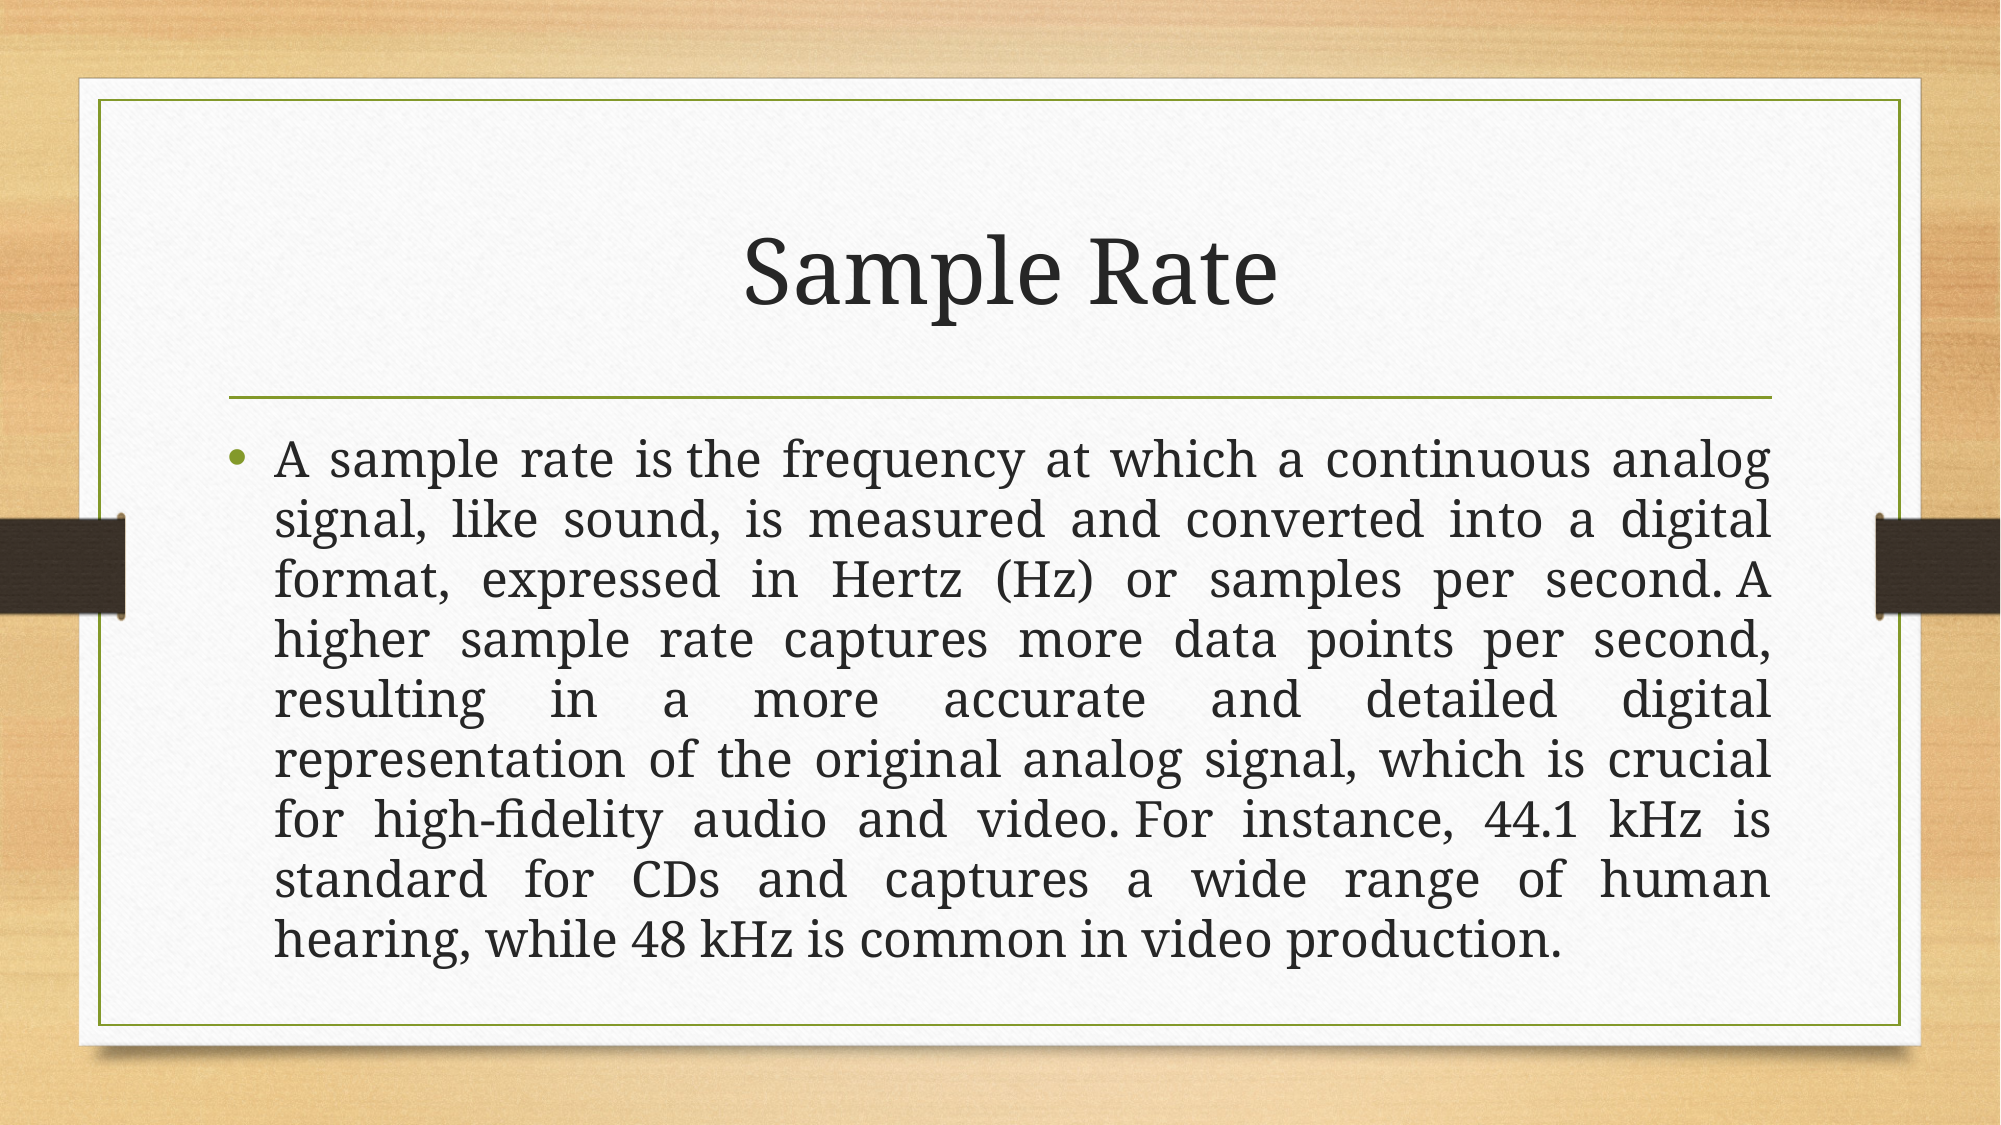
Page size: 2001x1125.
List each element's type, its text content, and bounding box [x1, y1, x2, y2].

picture [0, 0, 2001, 1125]
list A sample rate is the frequency at which a continuous analog signal, like sound, is measured and converted into a digital format, expressed in Hertz (Hz) or samples per second. A higher sample rate captures more data points per second, resulting in a more accurate and detailed digital representation of the original analog signal, which is crucial for high-fidelity audio and video. For instance, 44.1 kHz is standard for CDs and captures a wide range of human hearing, while 48 kHz is common in video production. [212, 419, 1788, 964]
title Sample Rate [212, 161, 1788, 375]
